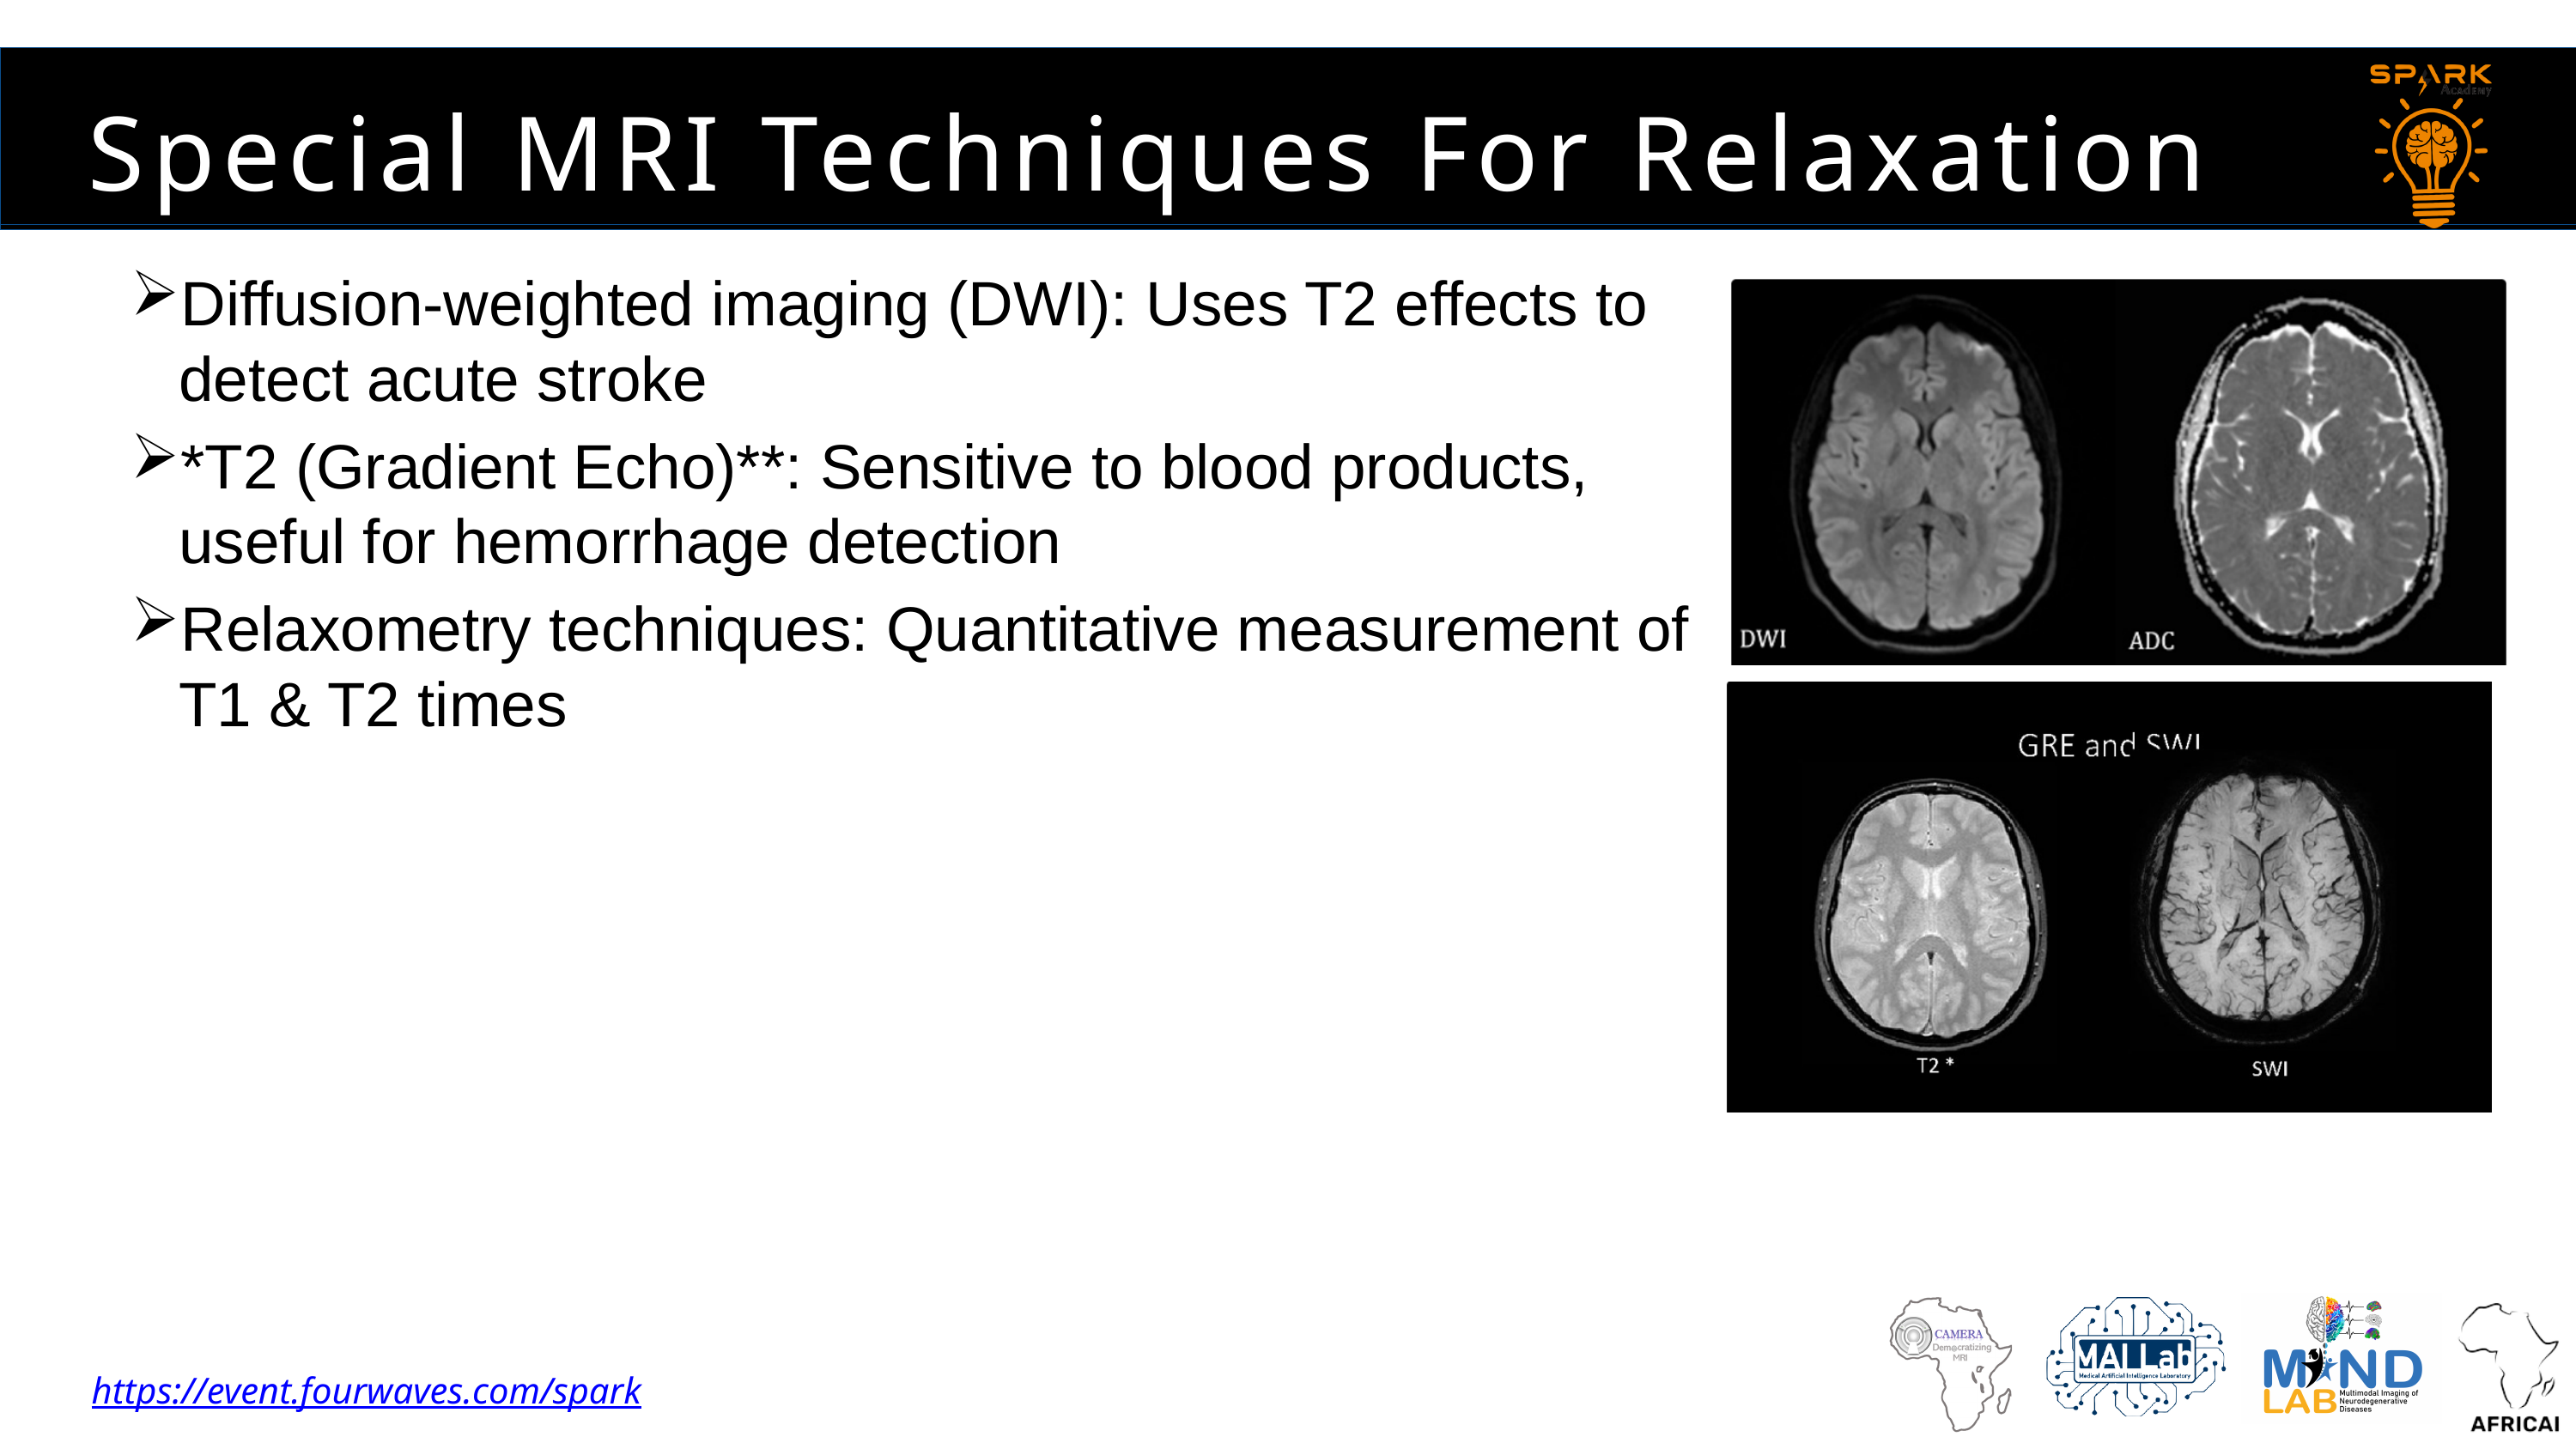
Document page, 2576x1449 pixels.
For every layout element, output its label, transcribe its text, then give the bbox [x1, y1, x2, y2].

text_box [0, 46, 2576, 231]
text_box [1888, 1292, 2568, 1433]
text_box https://event.fourwaves.com/spark [48, 1349, 685, 1417]
picture [1726, 682, 2493, 1113]
picture [1728, 276, 2509, 665]
text_box Diffusion-weighted imaging (DWI): Uses T2 effects to detect acute stroke *T2 (Gradient Echo)**: Sensitive to blood products, useful for hemorrhage detection Relaxometry techniques: Quantitative measurement of T1 & T2 times [118, 257, 1727, 870]
